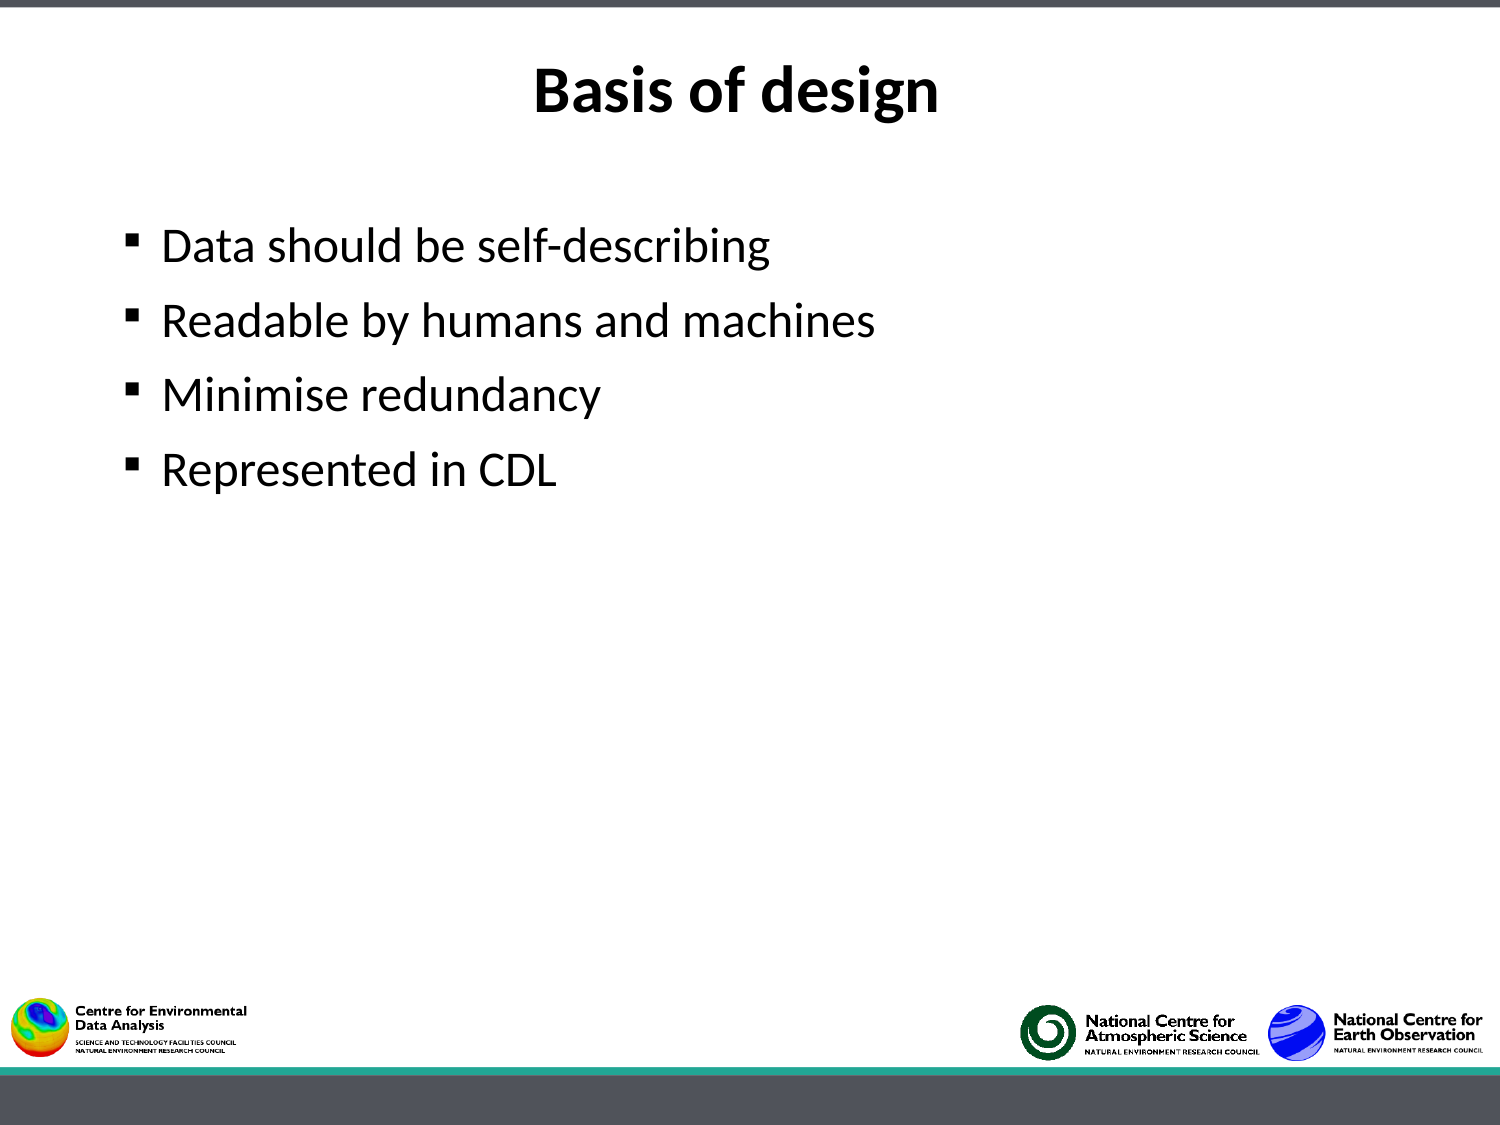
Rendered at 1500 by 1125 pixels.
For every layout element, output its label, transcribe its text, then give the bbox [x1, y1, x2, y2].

list Data should be self-describing Readable by humans and machines Minimise redundancy Represented in CDL [123, 219, 1399, 1024]
picture [0, 0, 1500, 1125]
title Basis of design [100, 31, 1375, 150]
